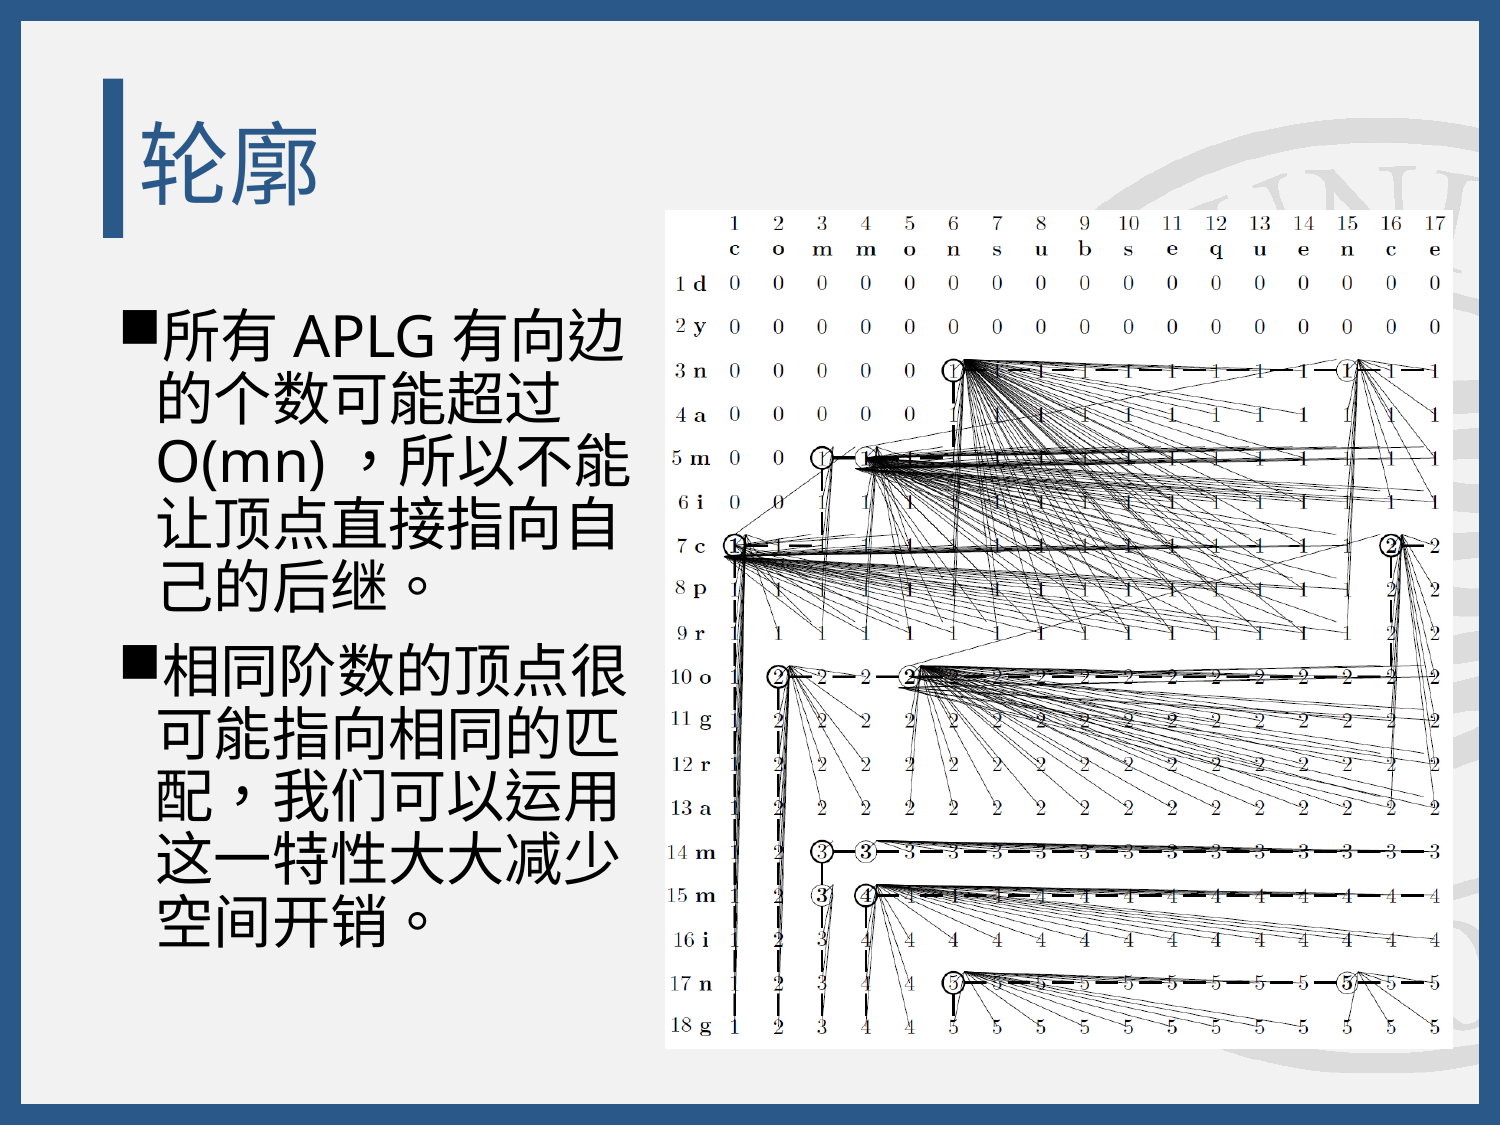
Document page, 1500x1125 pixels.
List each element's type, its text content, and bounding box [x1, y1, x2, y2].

list 所有APLG有向边的个数可能超过O(mn)，所以不能让顶点直接指向自己的后继。 相同阶数的顶点很可能指向相同的匹配，我们可以运用这一特性大大减少空间开销。 [103, 299, 665, 1014]
title 轮廓 [123, 59, 1397, 278]
picture [665, 210, 1453, 1049]
